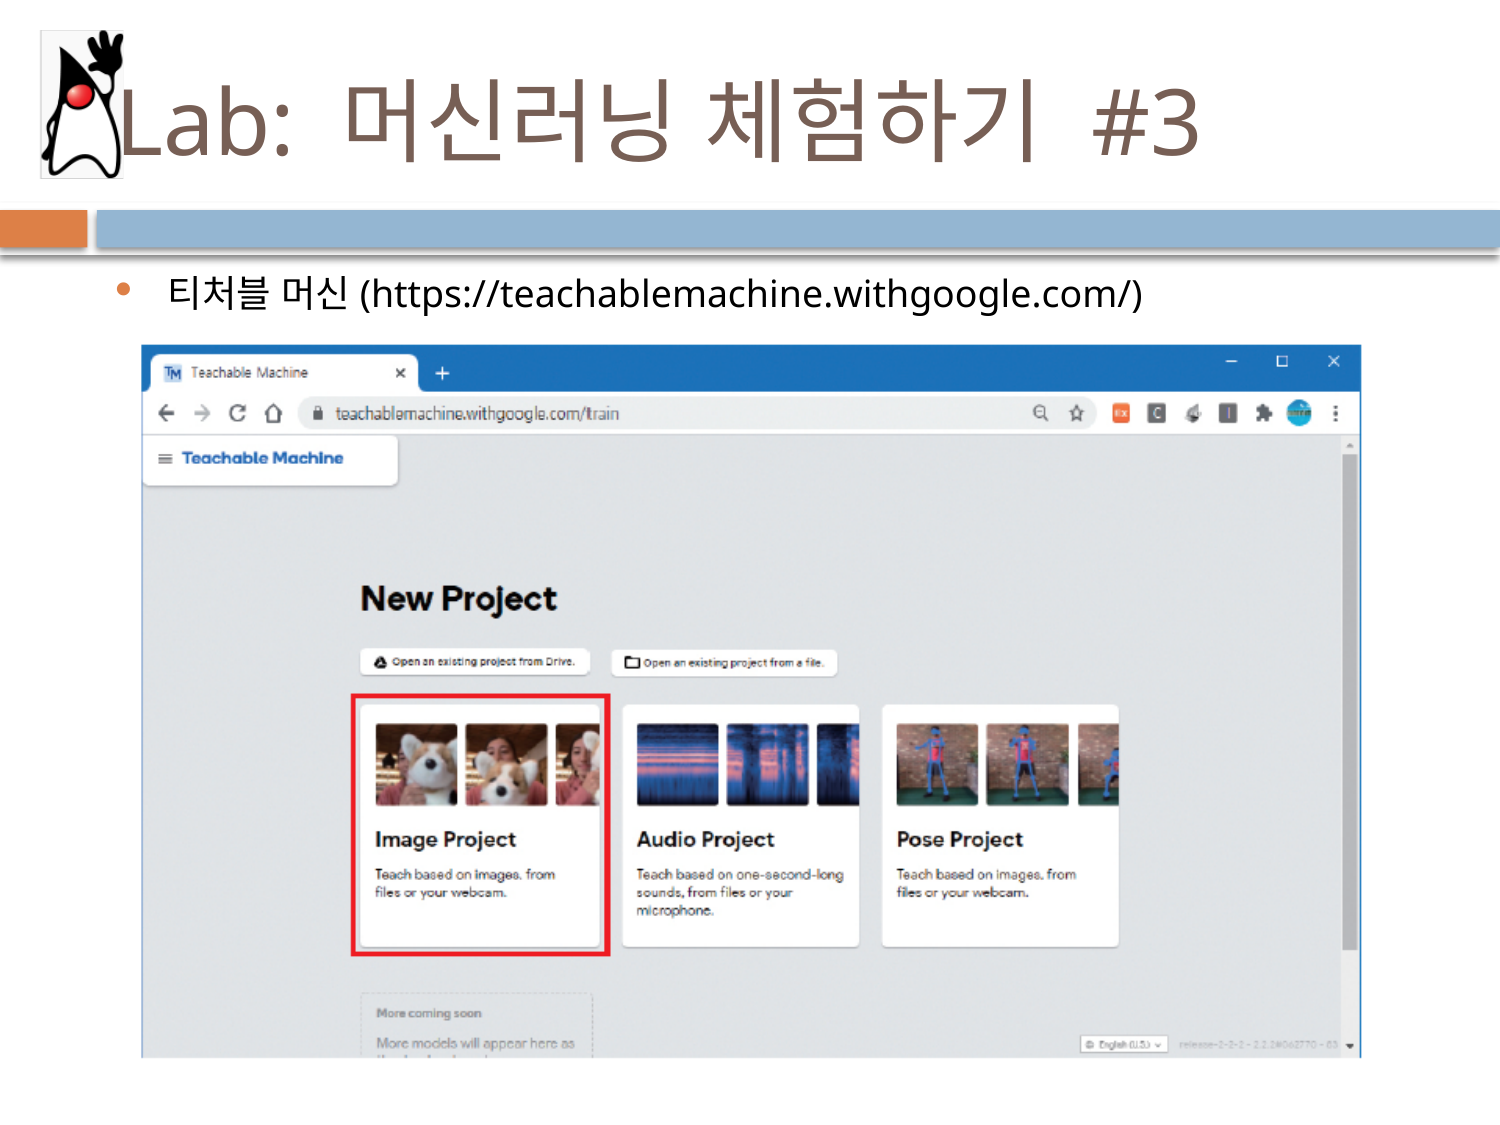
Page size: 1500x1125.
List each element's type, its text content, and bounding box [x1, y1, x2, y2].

picture [39, 30, 124, 179]
title Lab: 머신러닝 체험하기 #3 [100, 37, 1438, 200]
list 티처블 머신(https://teachablemachine.withgoogle.com/) [100, 262, 1438, 1000]
picture [115, 319, 1385, 1088]
